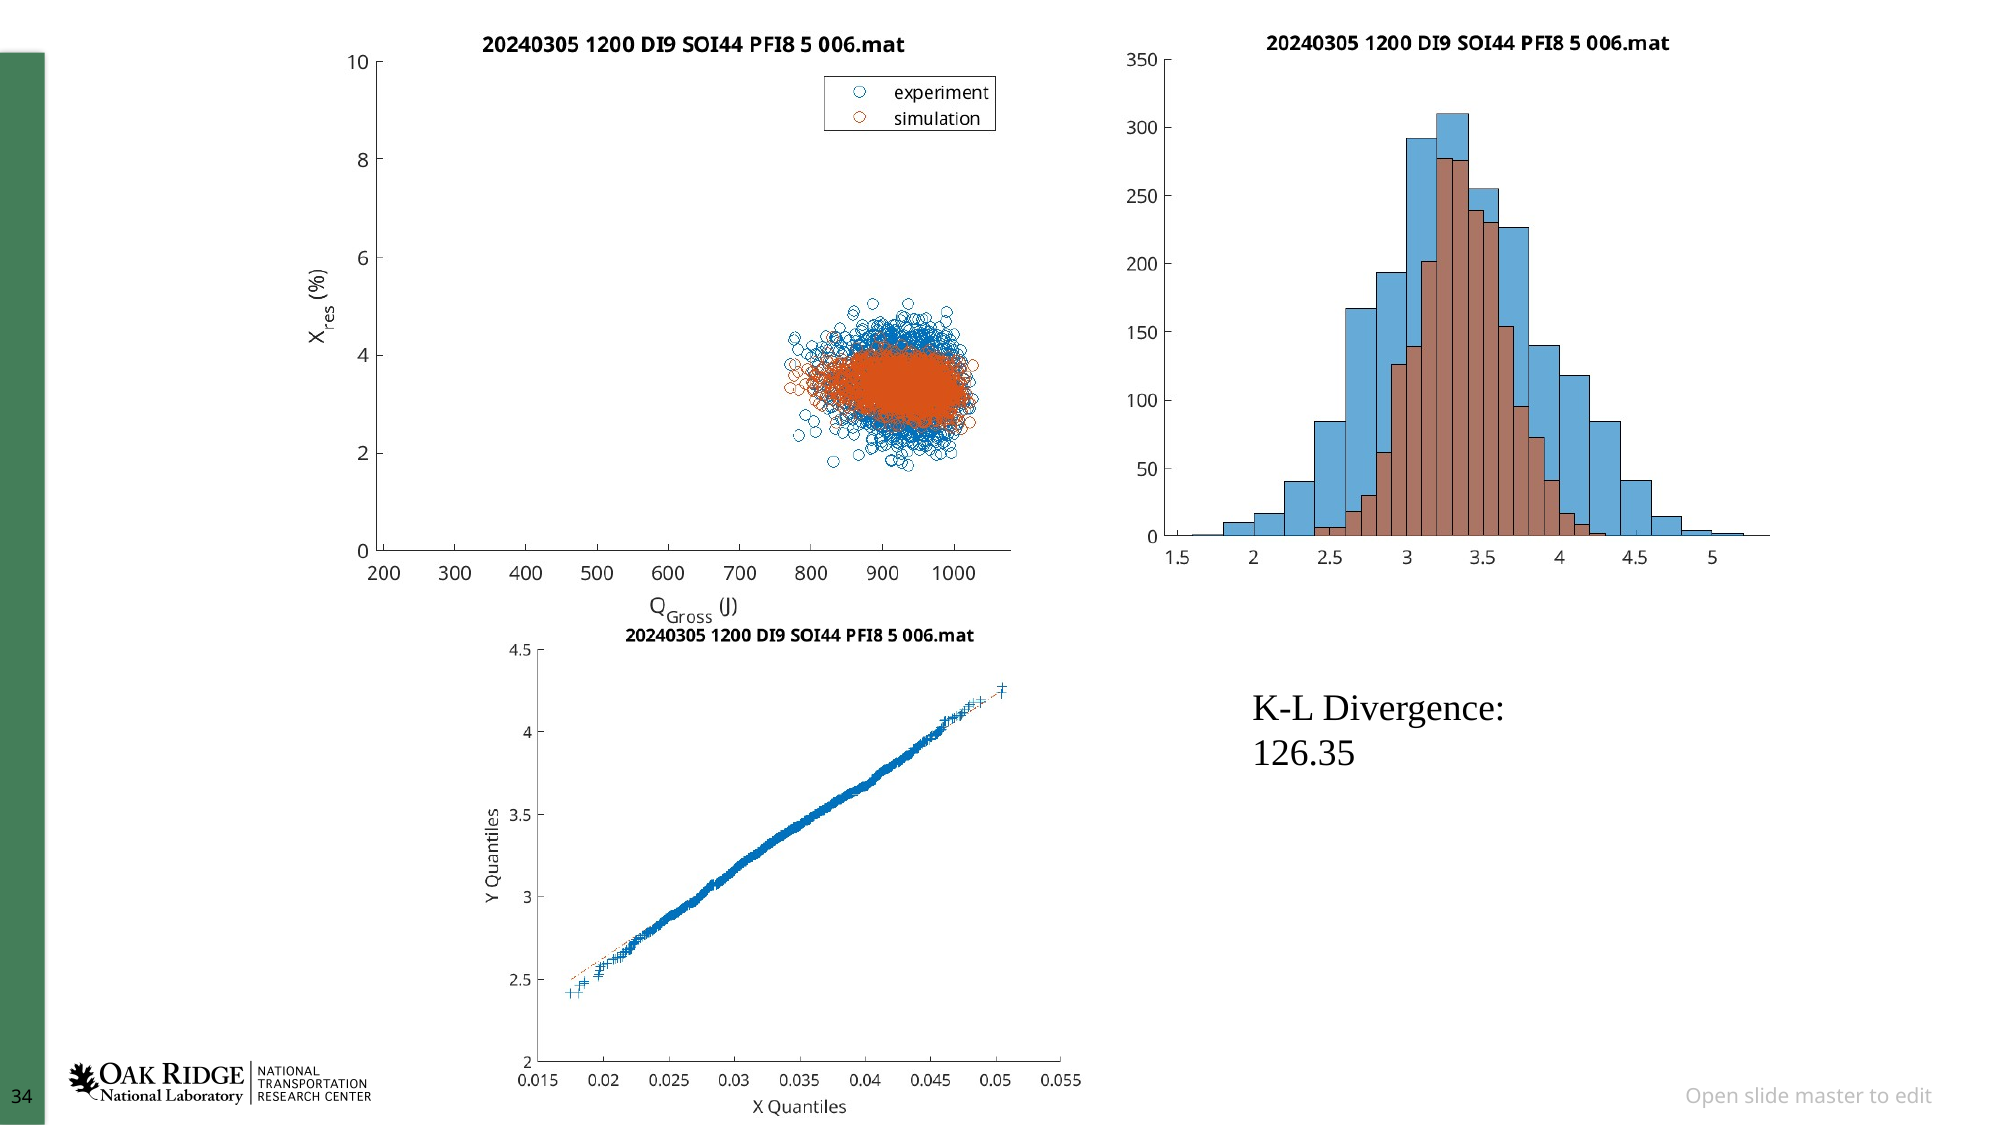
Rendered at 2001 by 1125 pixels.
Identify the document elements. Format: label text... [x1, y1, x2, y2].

picture [66, 1058, 373, 1108]
picture [269, 14, 1844, 1119]
text_box K-L Divergence: 126.35 [1237, 675, 1838, 1013]
